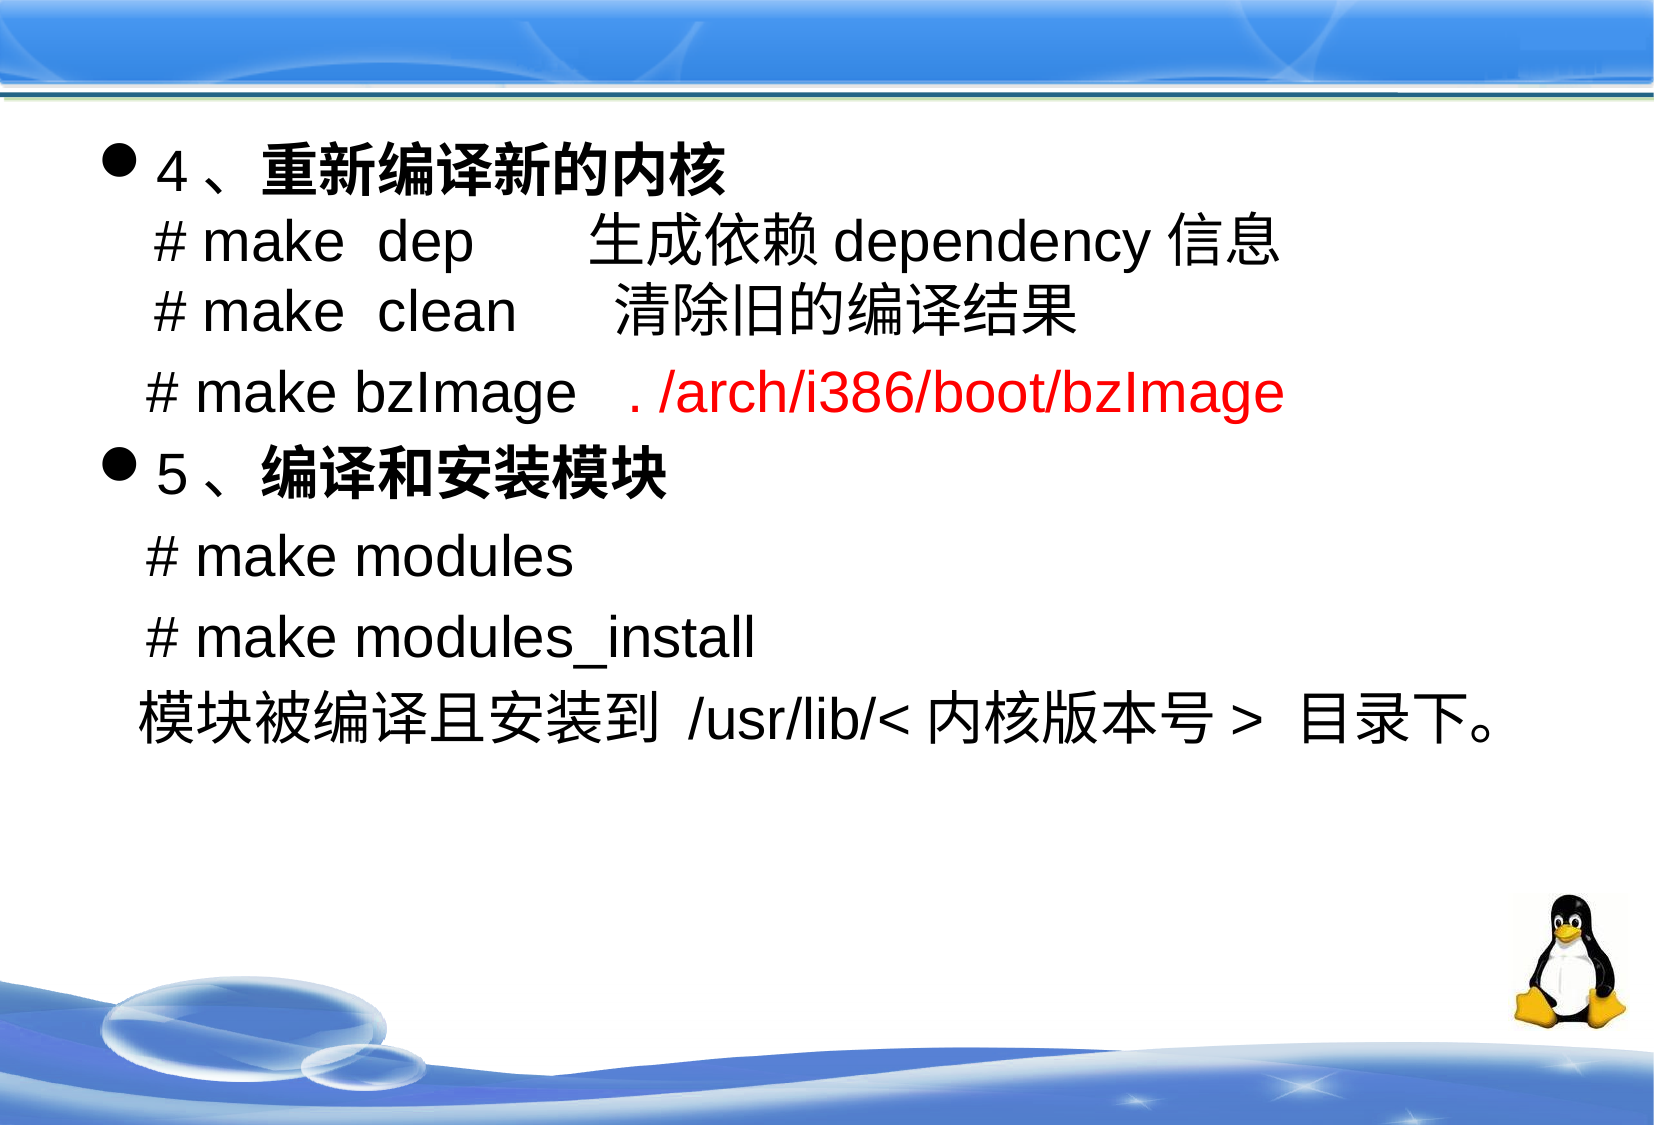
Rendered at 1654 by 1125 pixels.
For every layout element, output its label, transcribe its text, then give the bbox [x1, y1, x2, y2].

picture [0, 0, 1654, 88]
list 4、重新编译新的内核 # make dep 生成依赖dependency信息 # make clean 清除旧的编译结果 # make bzImage . /arch/i386/boot/bzImage 5、编译和安装模块 # make modules # make modules_install 模块被编译且安装到 /usr/lib/<内核版本号> 目录下。 [82, 125, 1572, 1006]
picture [0, 892, 1654, 1125]
